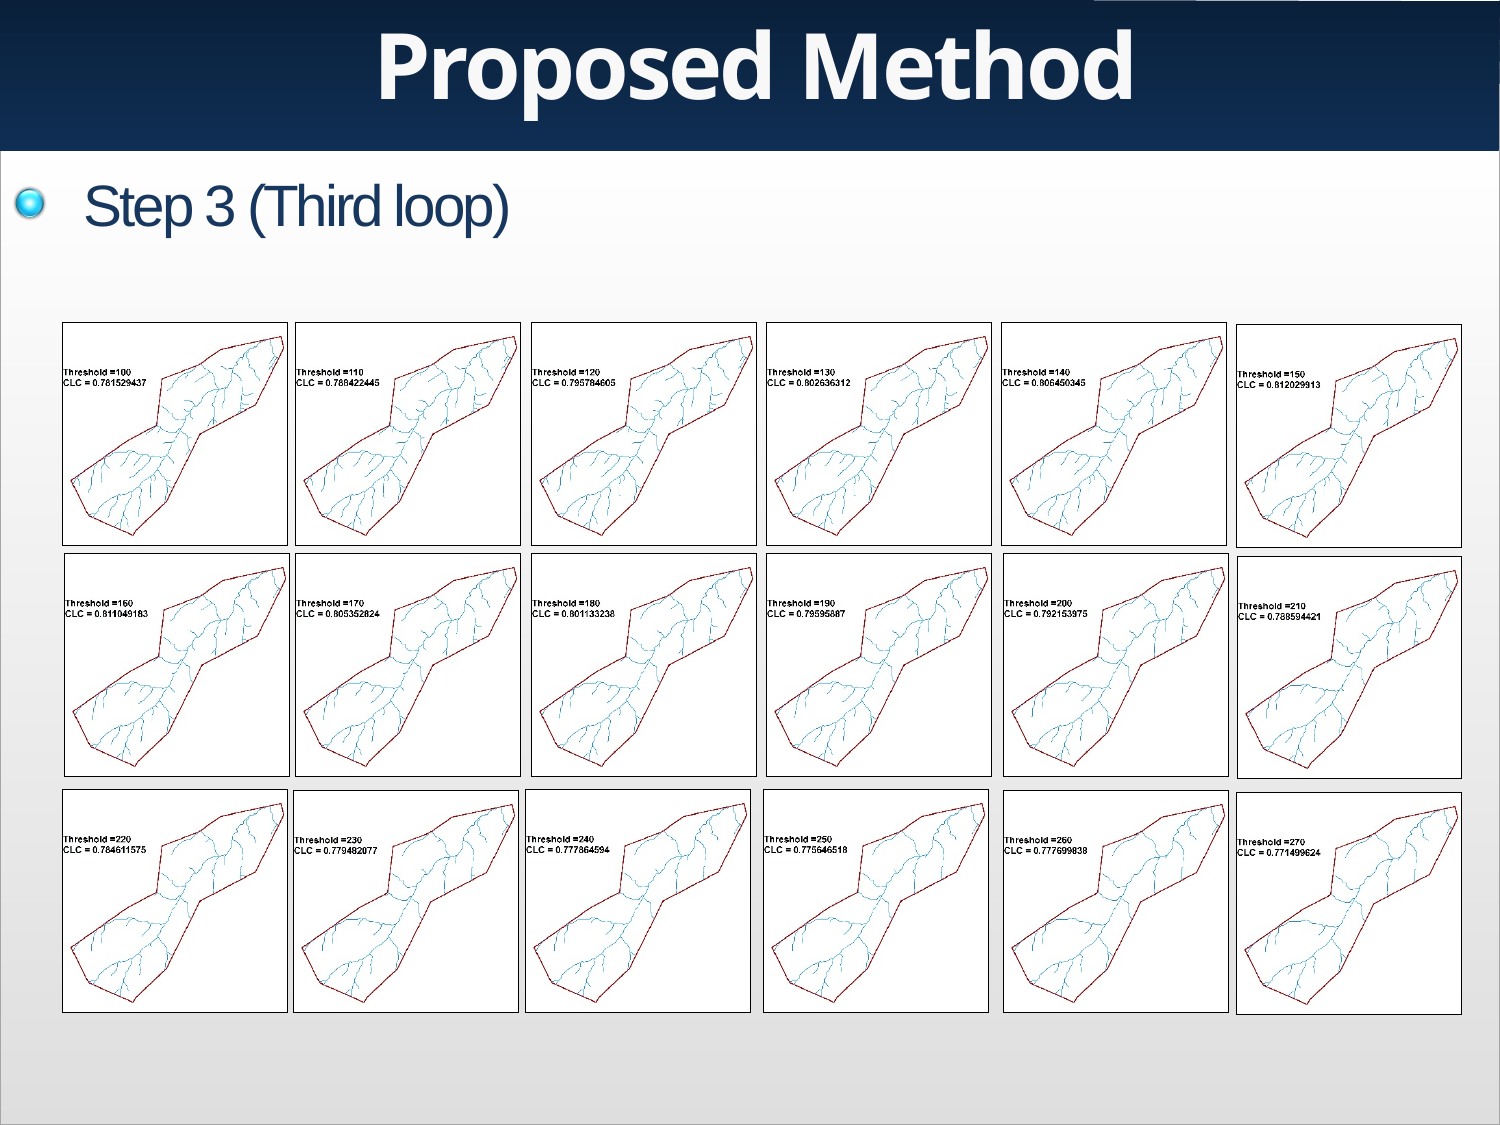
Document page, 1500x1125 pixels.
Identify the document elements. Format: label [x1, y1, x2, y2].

picture [293, 789, 519, 1014]
picture [766, 322, 992, 546]
picture [1236, 555, 1463, 779]
picture [63, 553, 290, 777]
picture [1003, 553, 1229, 777]
picture [1236, 324, 1462, 548]
picture [530, 322, 757, 546]
picture [62, 789, 288, 1013]
picture [766, 553, 992, 777]
picture [530, 553, 757, 777]
picture [1236, 791, 1462, 1016]
text_box [0, 0, 1500, 1125]
picture [295, 322, 521, 546]
picture [61, 322, 288, 546]
picture [762, 789, 989, 1013]
picture [524, 789, 751, 1013]
picture [1003, 789, 1229, 1013]
picture [295, 553, 522, 777]
picture [1001, 322, 1228, 546]
